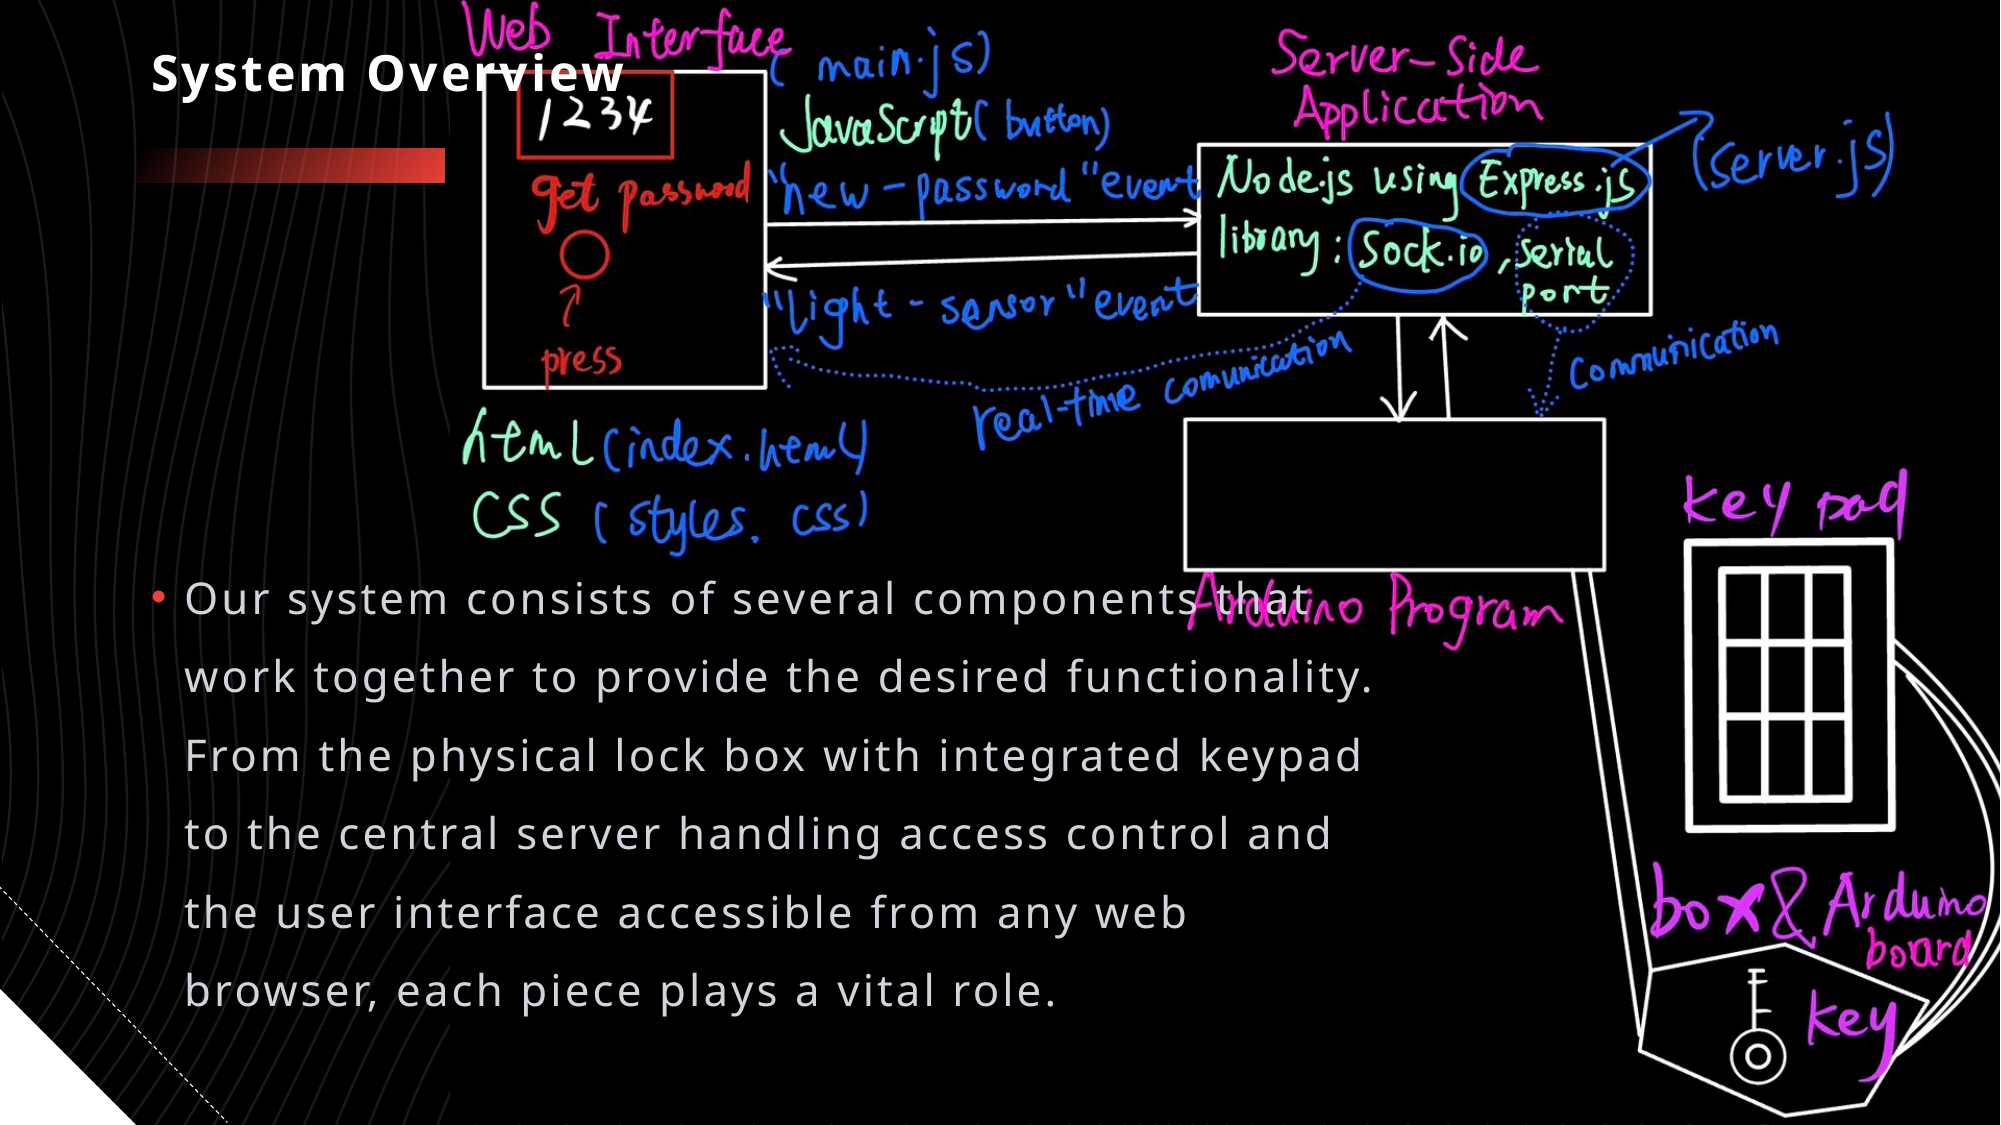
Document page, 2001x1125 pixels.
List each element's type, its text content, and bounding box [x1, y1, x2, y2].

title System Overview [136, 27, 450, 124]
list Our system consists of several components that work together to provide the desired functionality. From the physical lock box with integrated keypad to the central server handling access control and the user interface accessible from any web browser, each piece plays a vital role. [136, 536, 450, 1098]
picture [450, 0, 2000, 1124]
